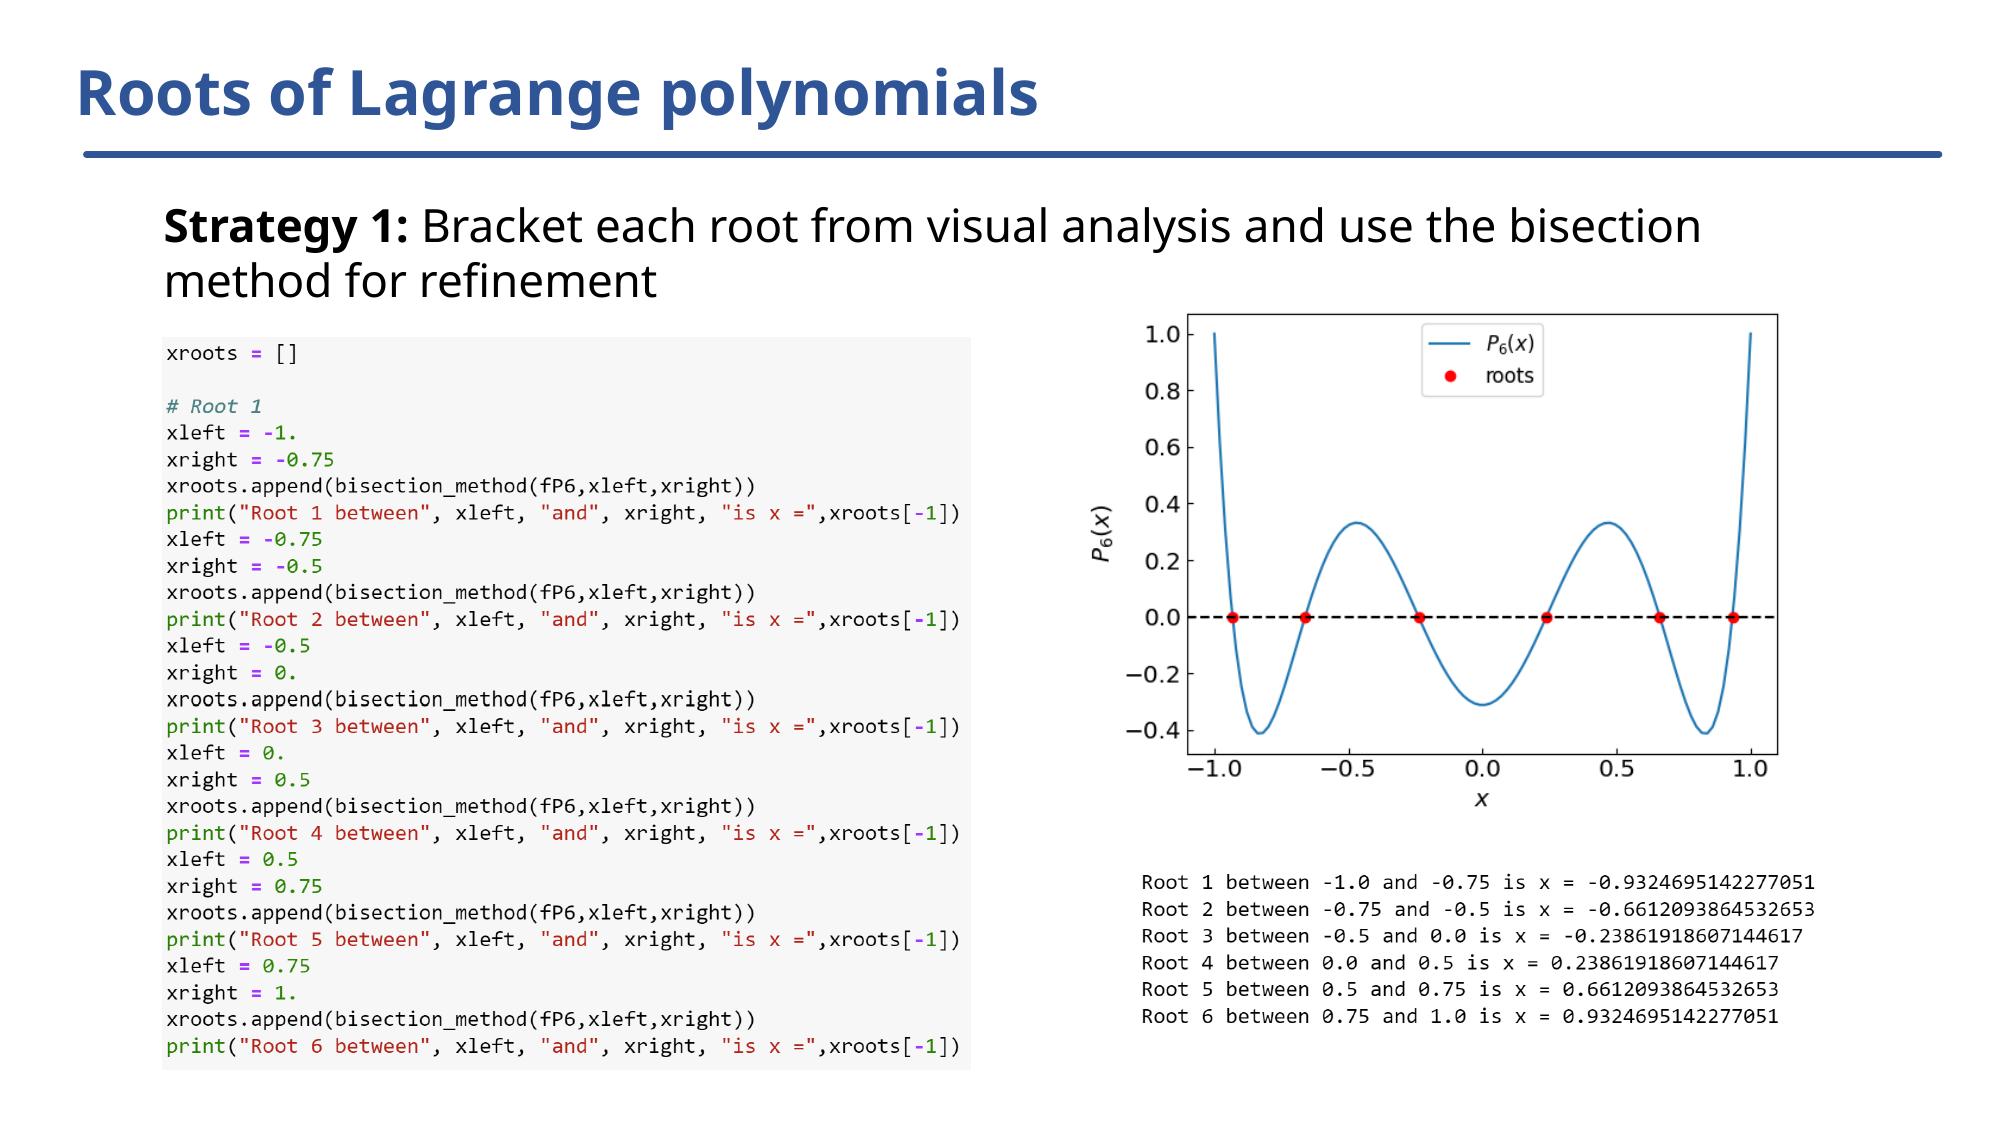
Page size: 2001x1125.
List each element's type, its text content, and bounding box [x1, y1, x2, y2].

text_box Strategy 1: Bracket each root from visual analysis and use the bisection method for refinement [148, 189, 1752, 314]
picture [1079, 302, 1789, 823]
picture [1126, 863, 1828, 1035]
title Roots of Lagrange polynomials [60, 0, 1940, 192]
picture [162, 337, 971, 1070]
